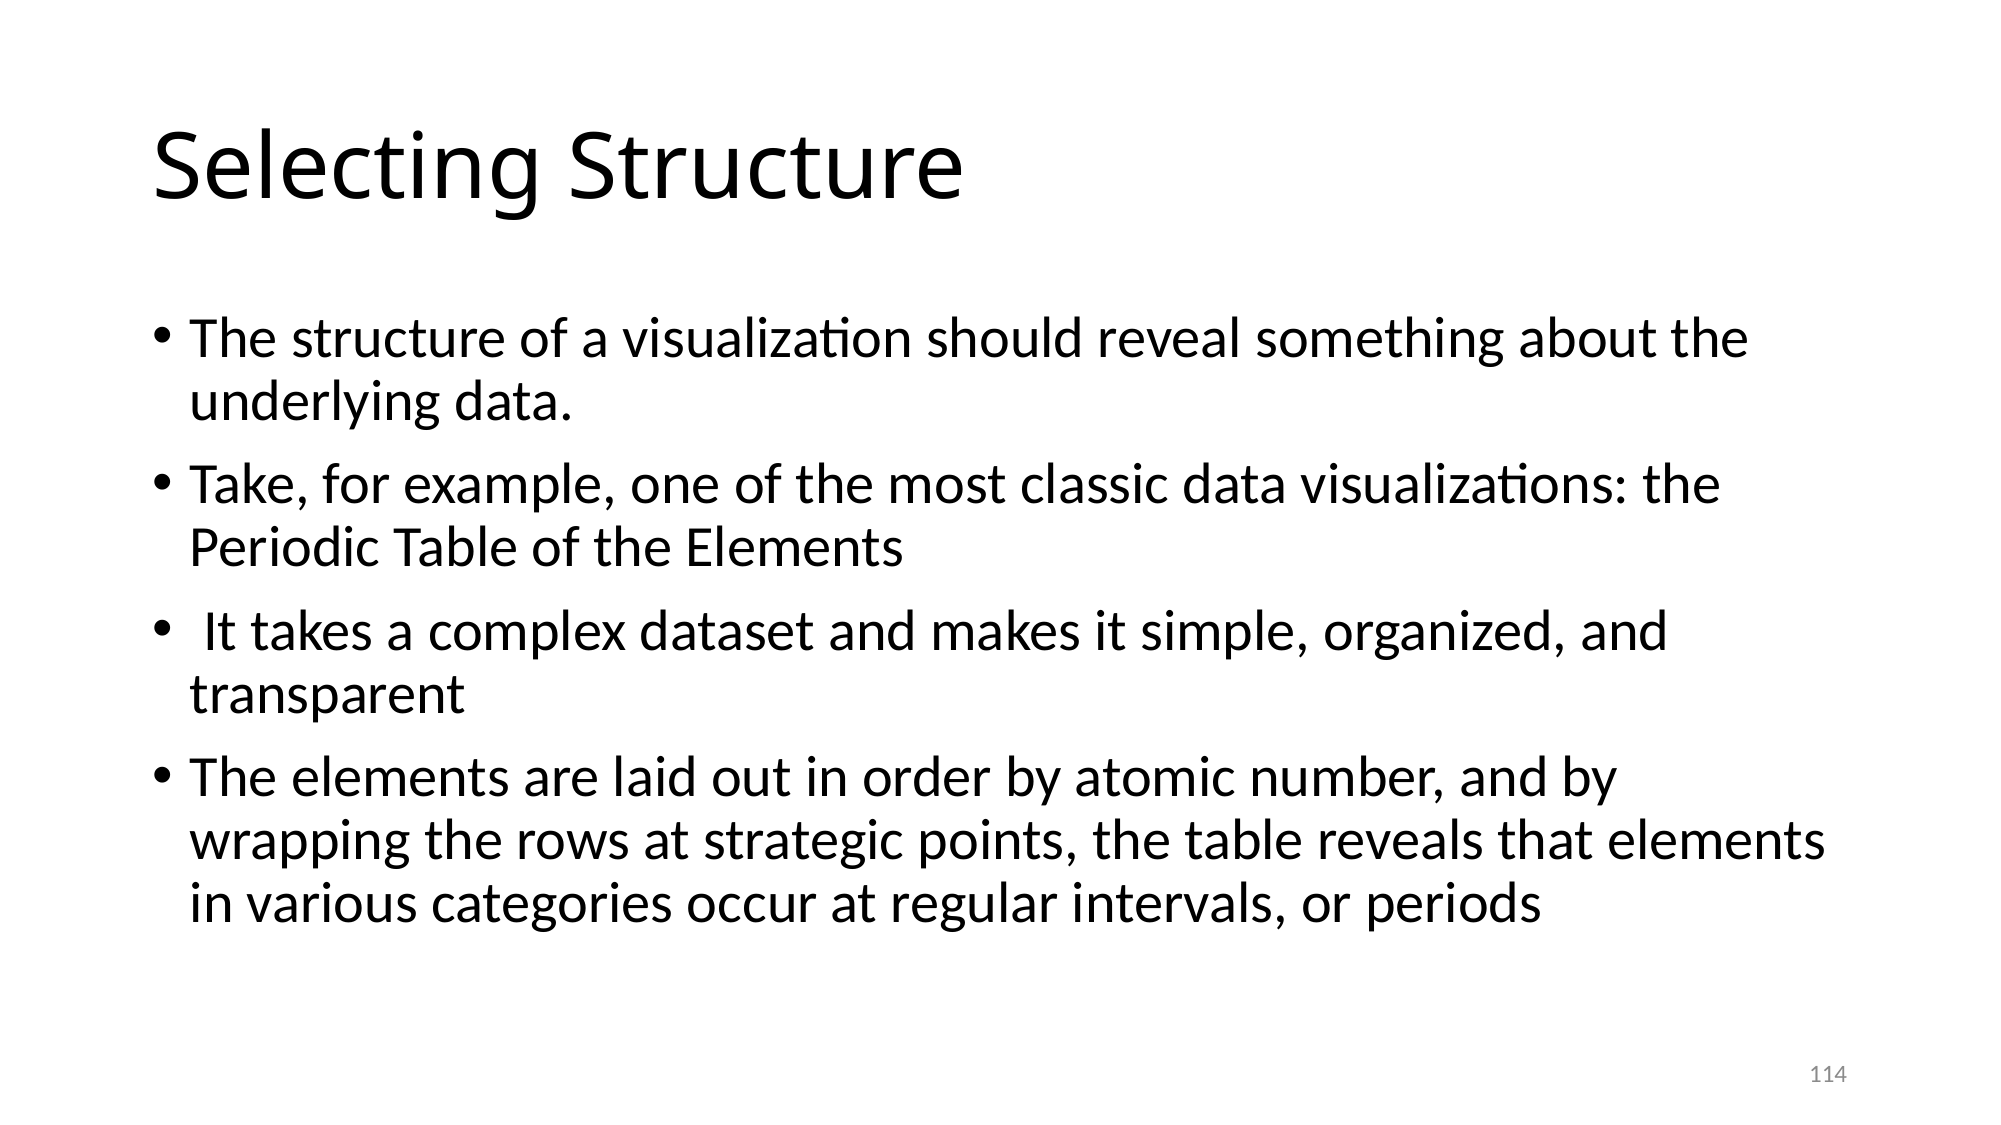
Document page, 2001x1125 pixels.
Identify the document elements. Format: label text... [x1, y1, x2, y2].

list The structure of a visualization should reveal something about the underlying data. Take, for example, one of the most classic data visualizations: the Periodic Table of the Elements It takes a complex dataset and makes it simple, organized, and transparent The elements are laid out in order by atomic number, and by wrapping the rows at strategic points, the table reveals that elements in various categories occur at regular intervals, or periods [137, 299, 1863, 1014]
slide_number 114 [1412, 1042, 1863, 1103]
title Selecting Structure [137, 59, 1863, 278]
